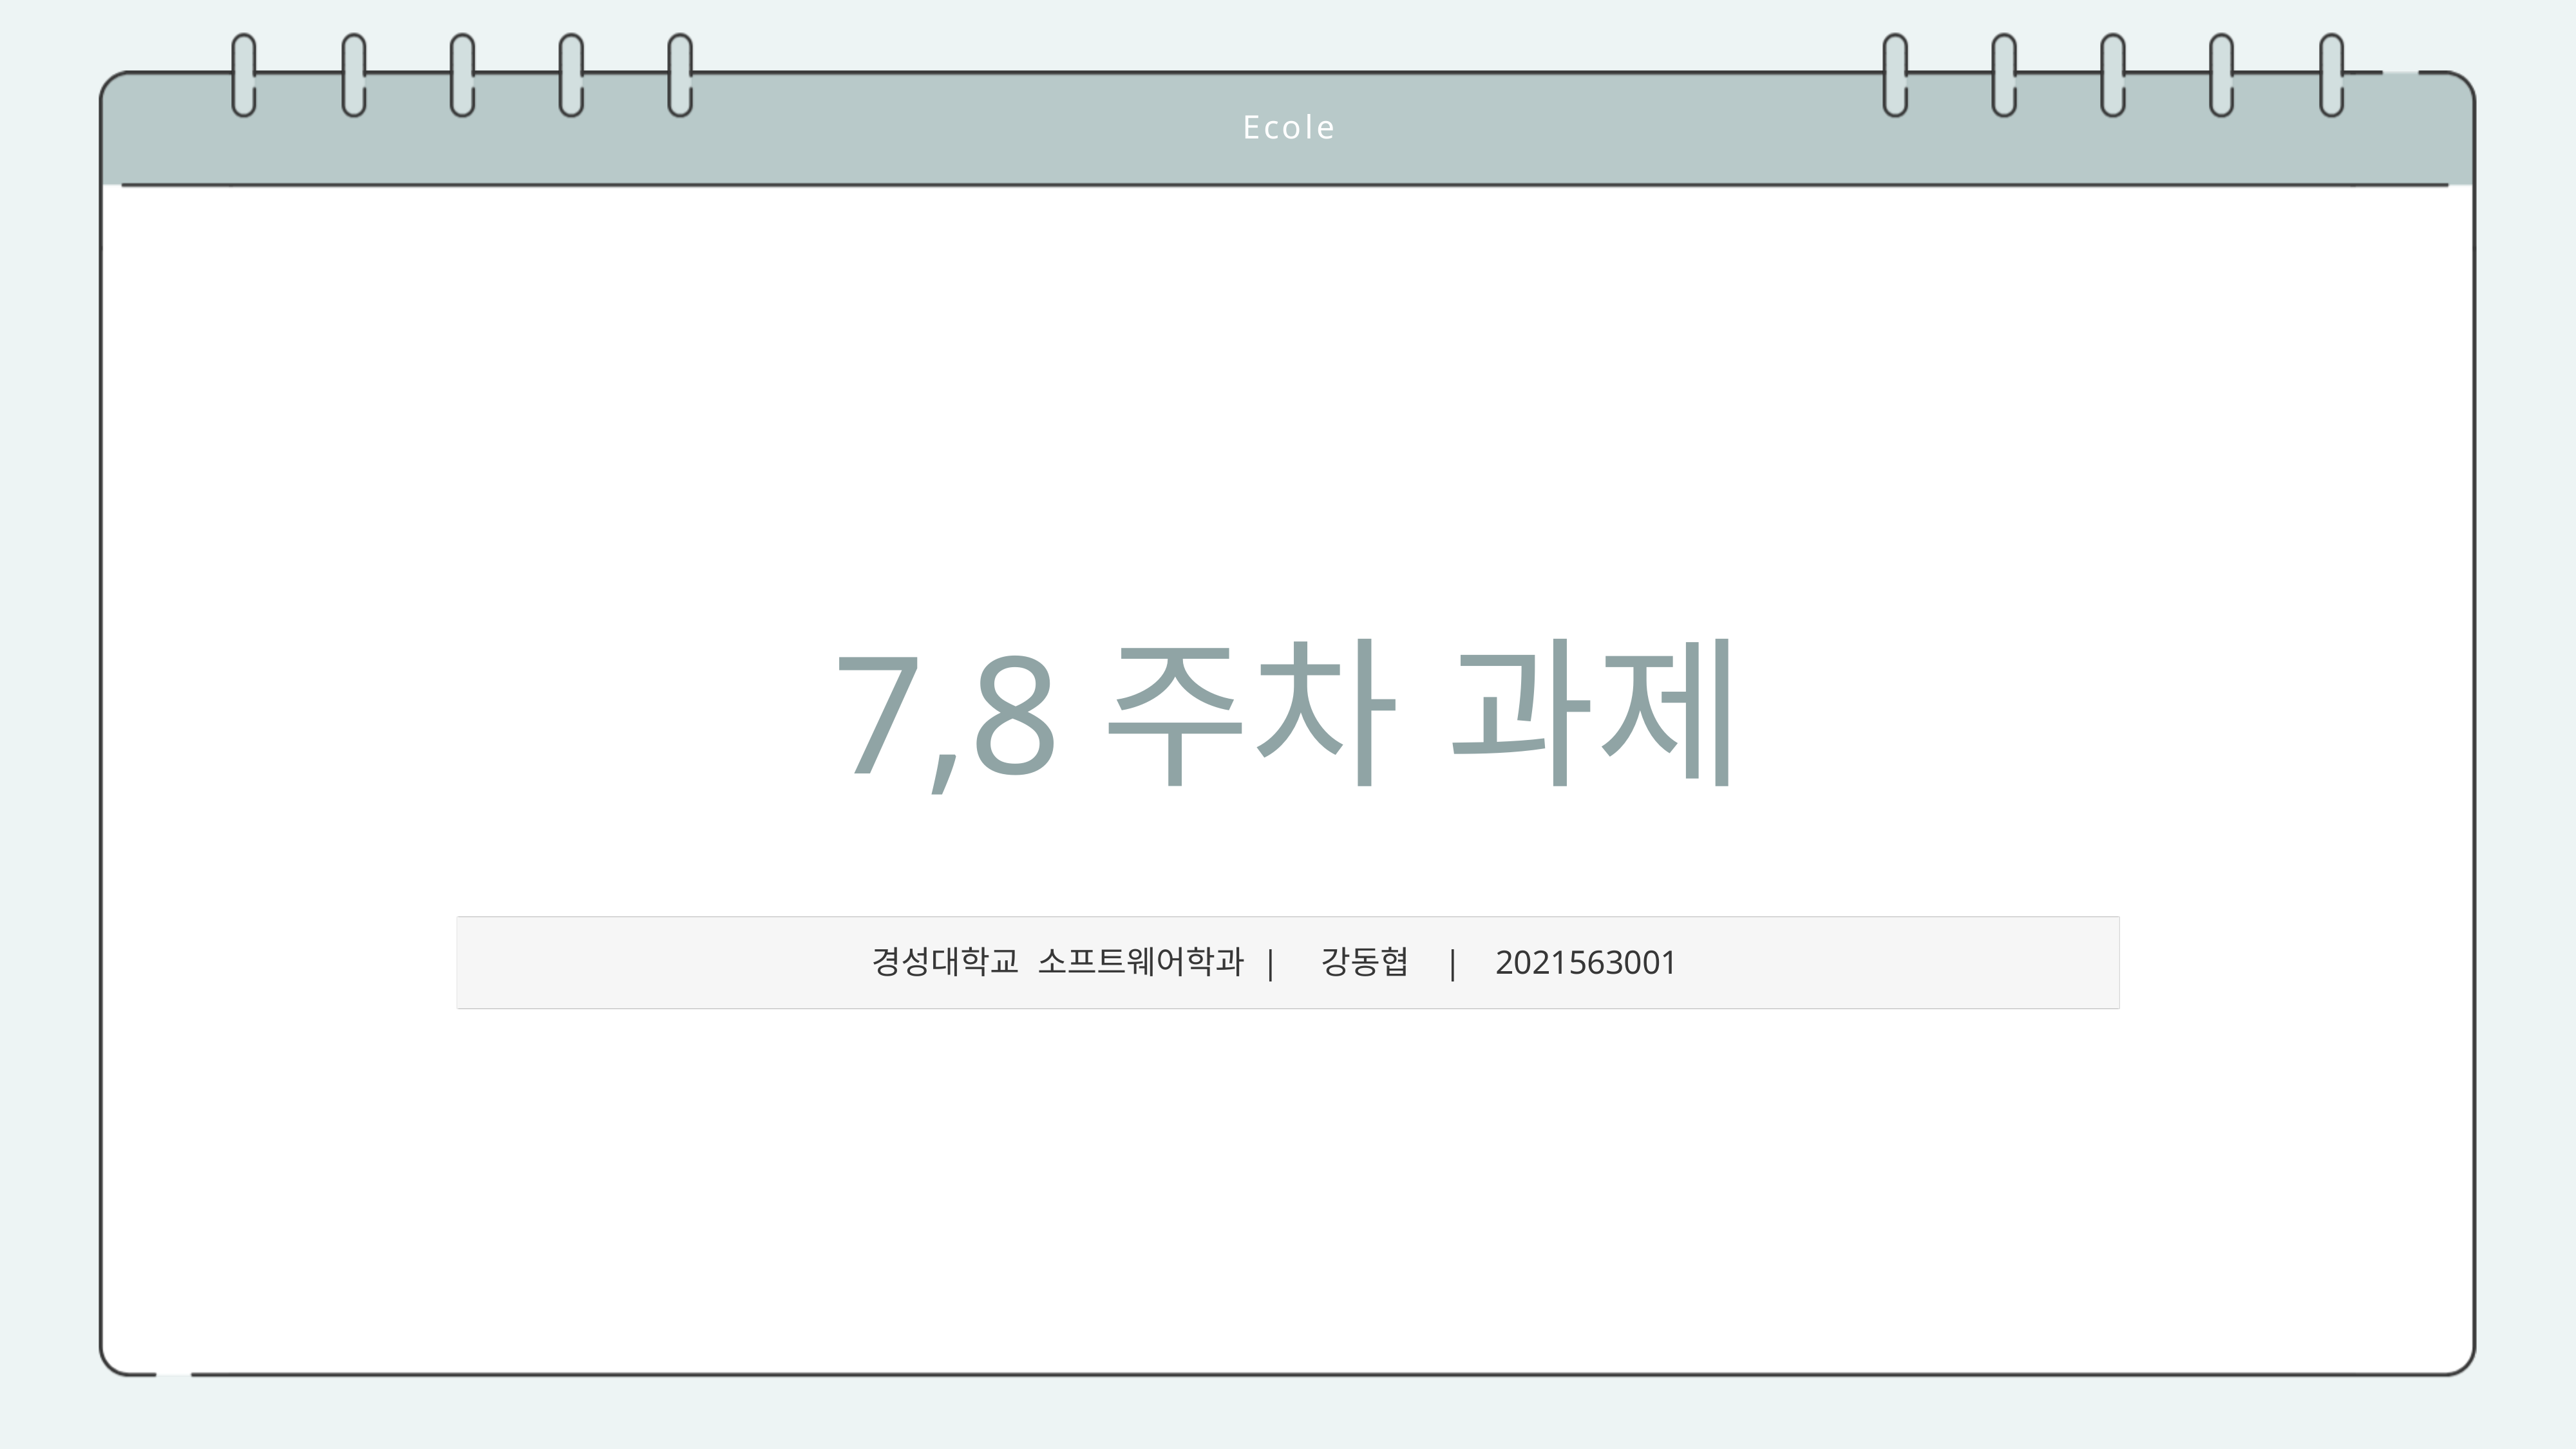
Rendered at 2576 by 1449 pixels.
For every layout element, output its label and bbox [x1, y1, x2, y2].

picture [97, 32, 2479, 1379]
